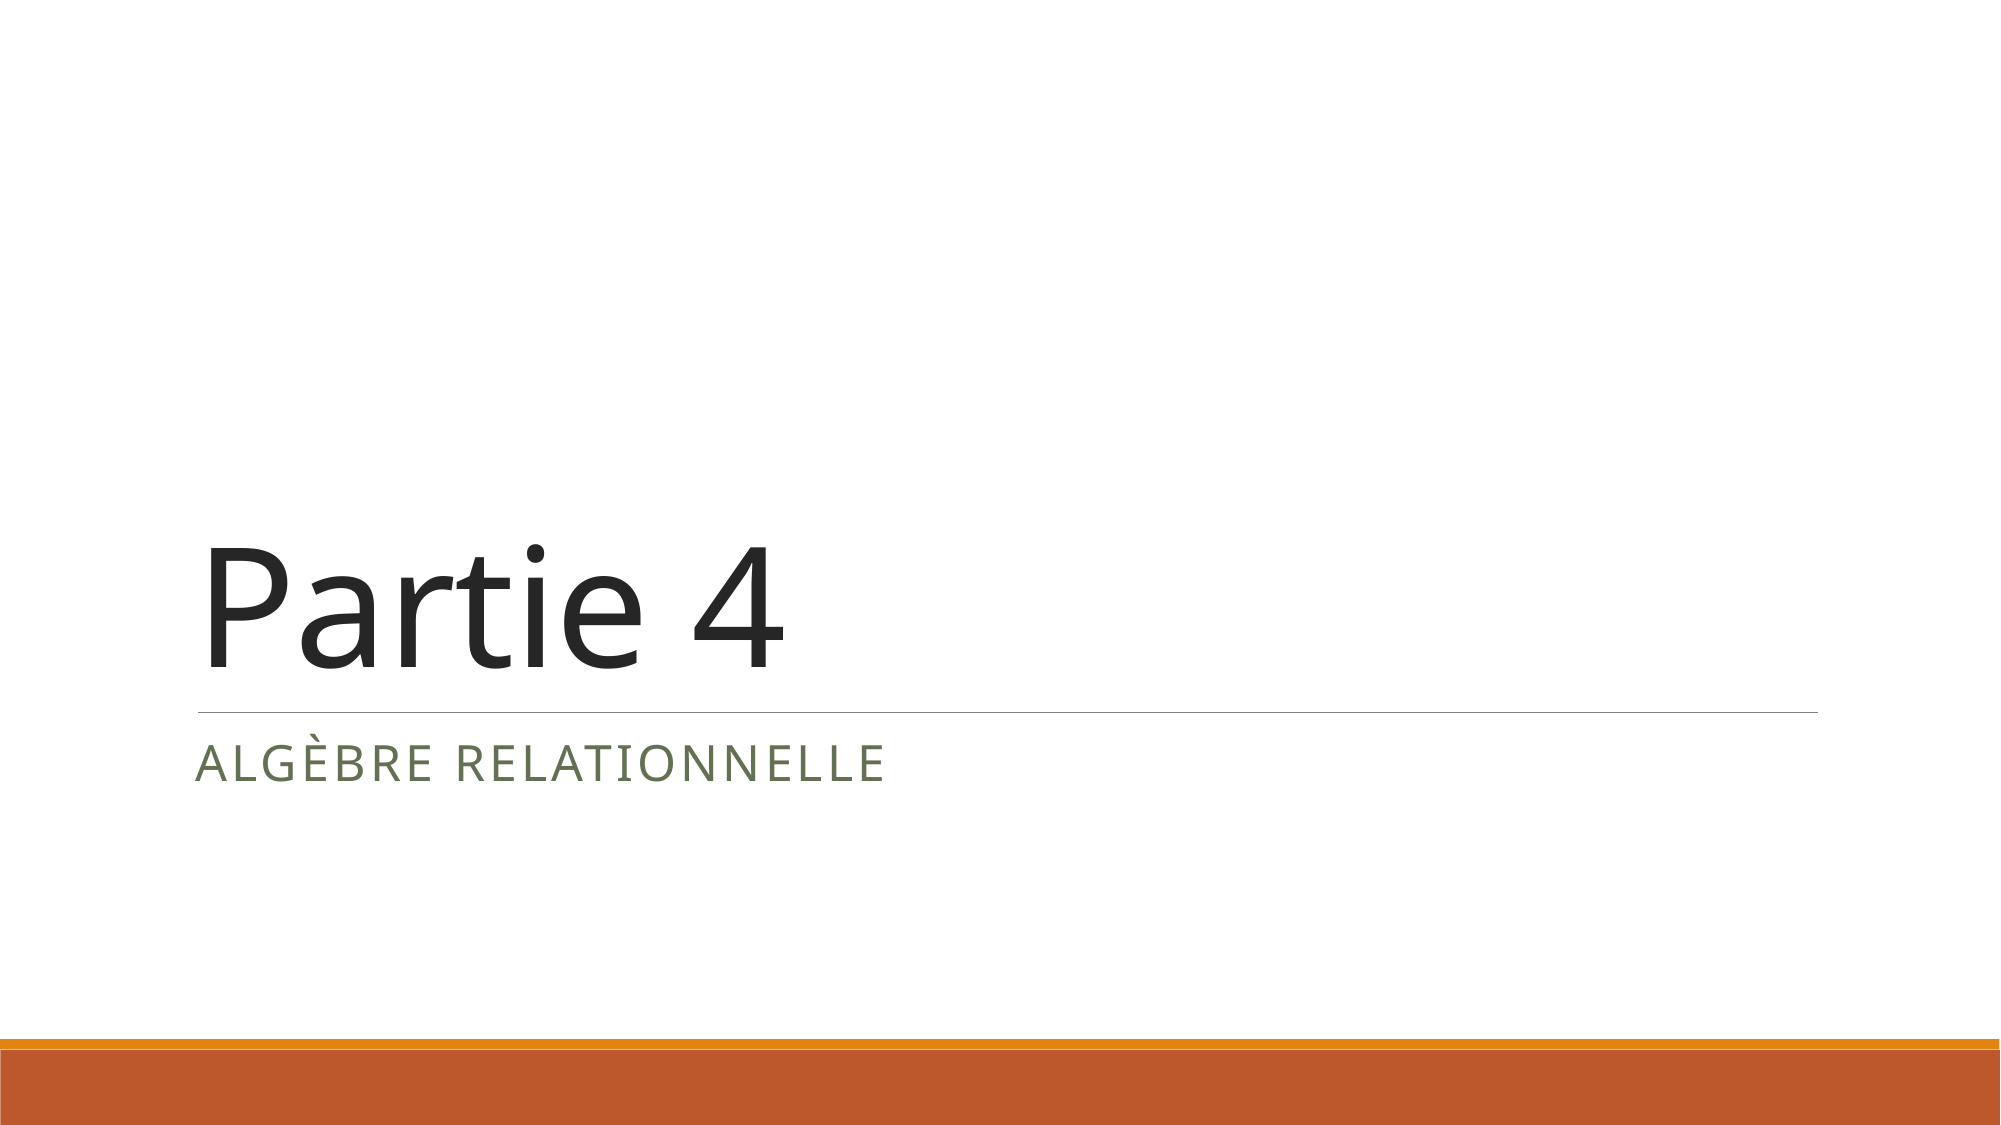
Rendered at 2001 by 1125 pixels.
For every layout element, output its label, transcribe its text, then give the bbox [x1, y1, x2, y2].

title Partie 4 [180, 124, 1830, 710]
subtitle Algèbre relationnelle [180, 730, 1831, 919]
